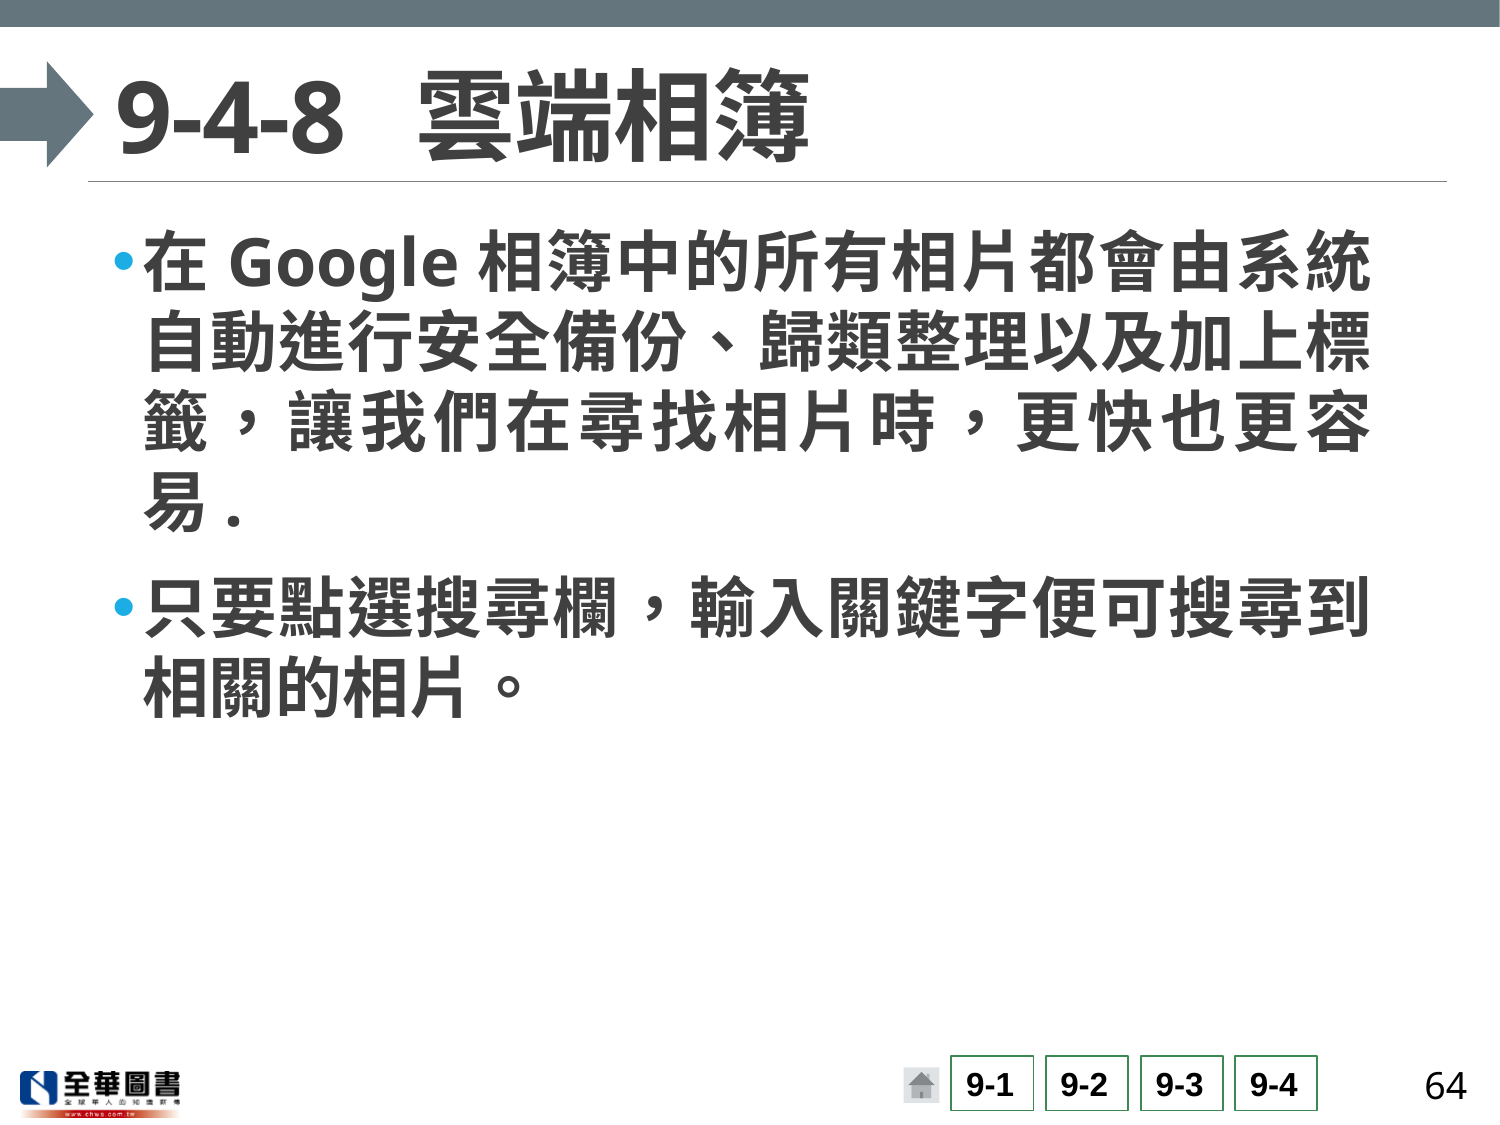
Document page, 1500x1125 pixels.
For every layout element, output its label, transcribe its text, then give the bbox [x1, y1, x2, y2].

list 在Google相簿中的所有相片都會由系統自動進行安全備份、歸類整理以及加上標籤，讓我們在尋找相片時，更快也更容易. 只要點選搜尋欄，輸入關鍵字便可搜尋到相關的相片。 [112, 212, 1373, 1024]
picture [20, 1071, 180, 1118]
title 9-4-8 雲端相簿 [100, 47, 1447, 182]
slide_number 64 [1320, 1057, 1483, 1118]
